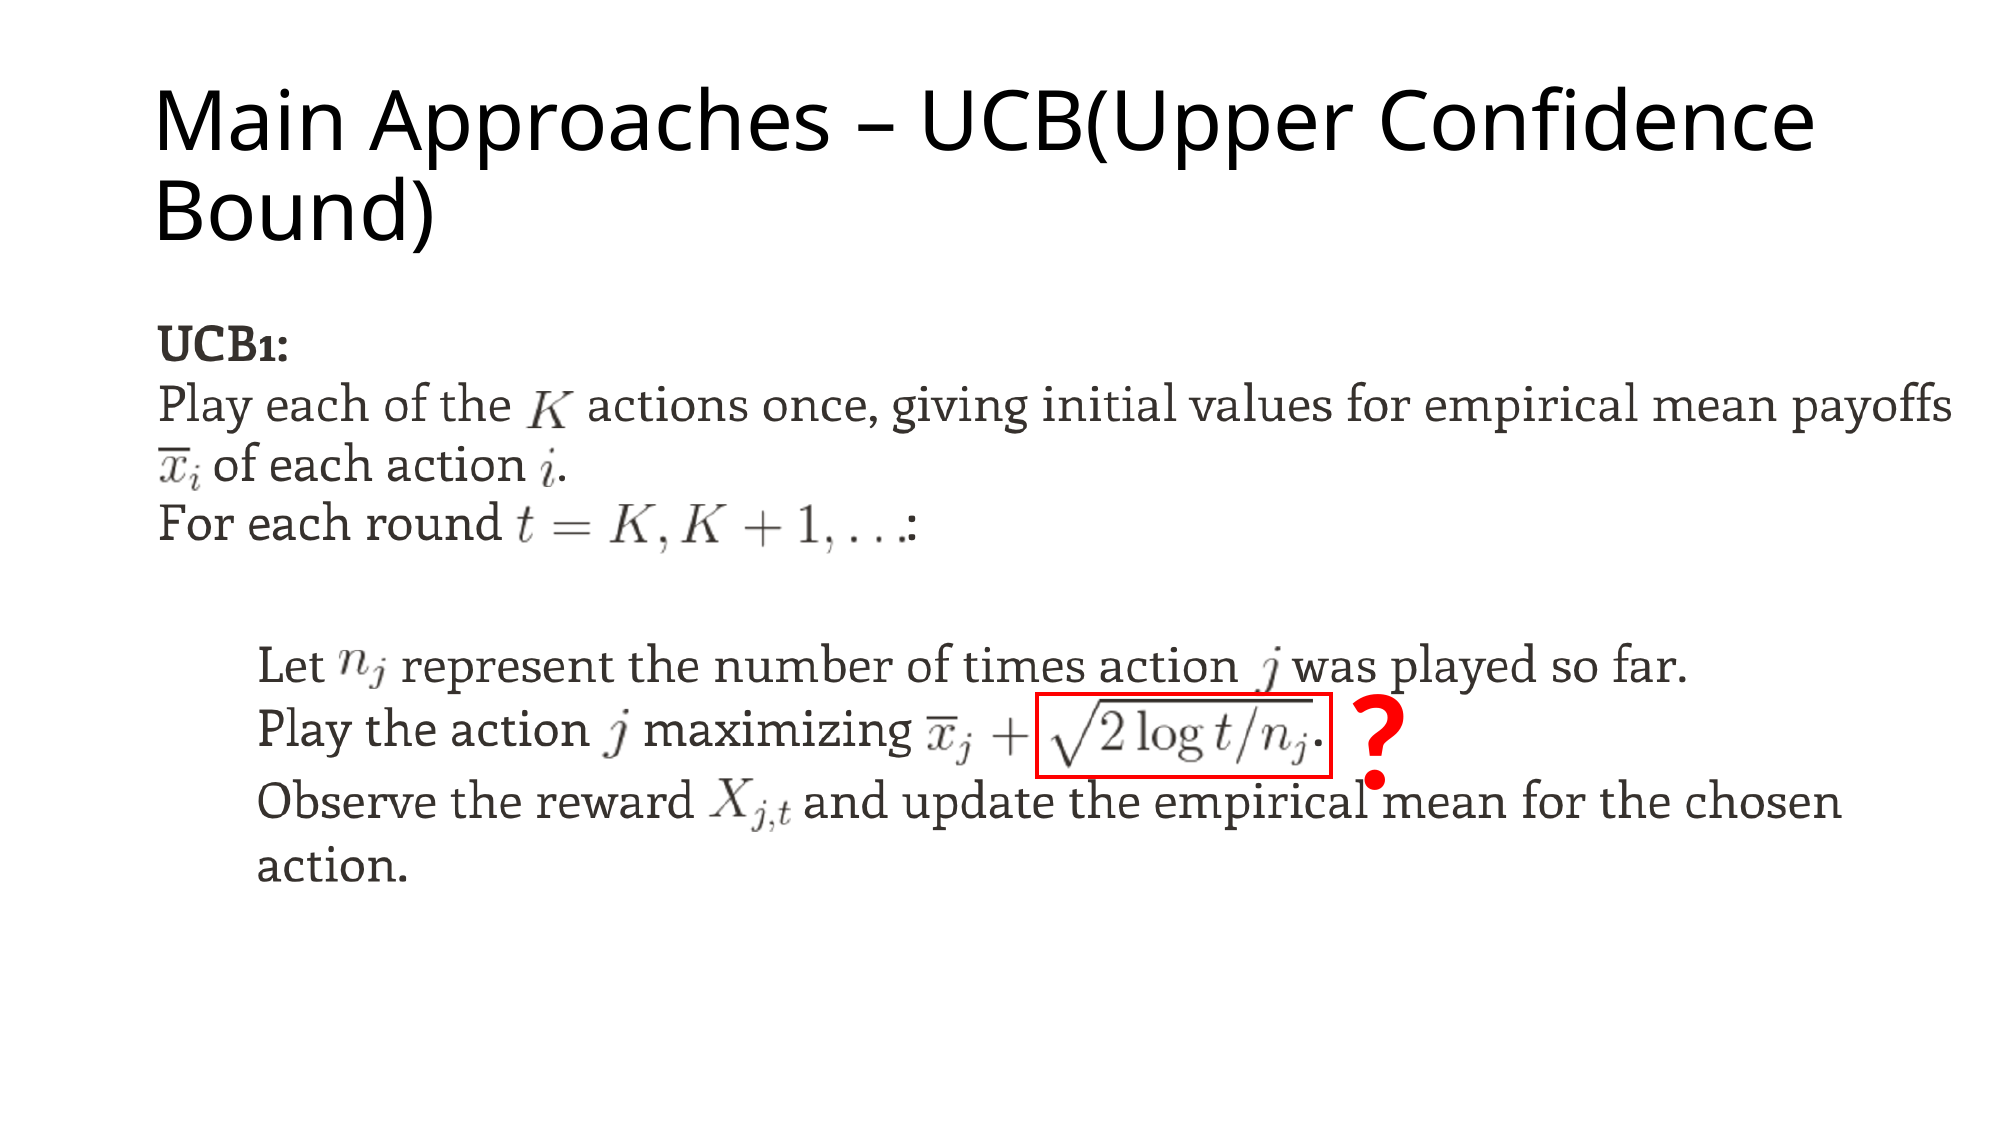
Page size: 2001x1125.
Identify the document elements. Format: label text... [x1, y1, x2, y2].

picture [137, 303, 1978, 901]
title Main Approaches – UCB(Upper Confidence Bound) [137, 59, 1863, 278]
